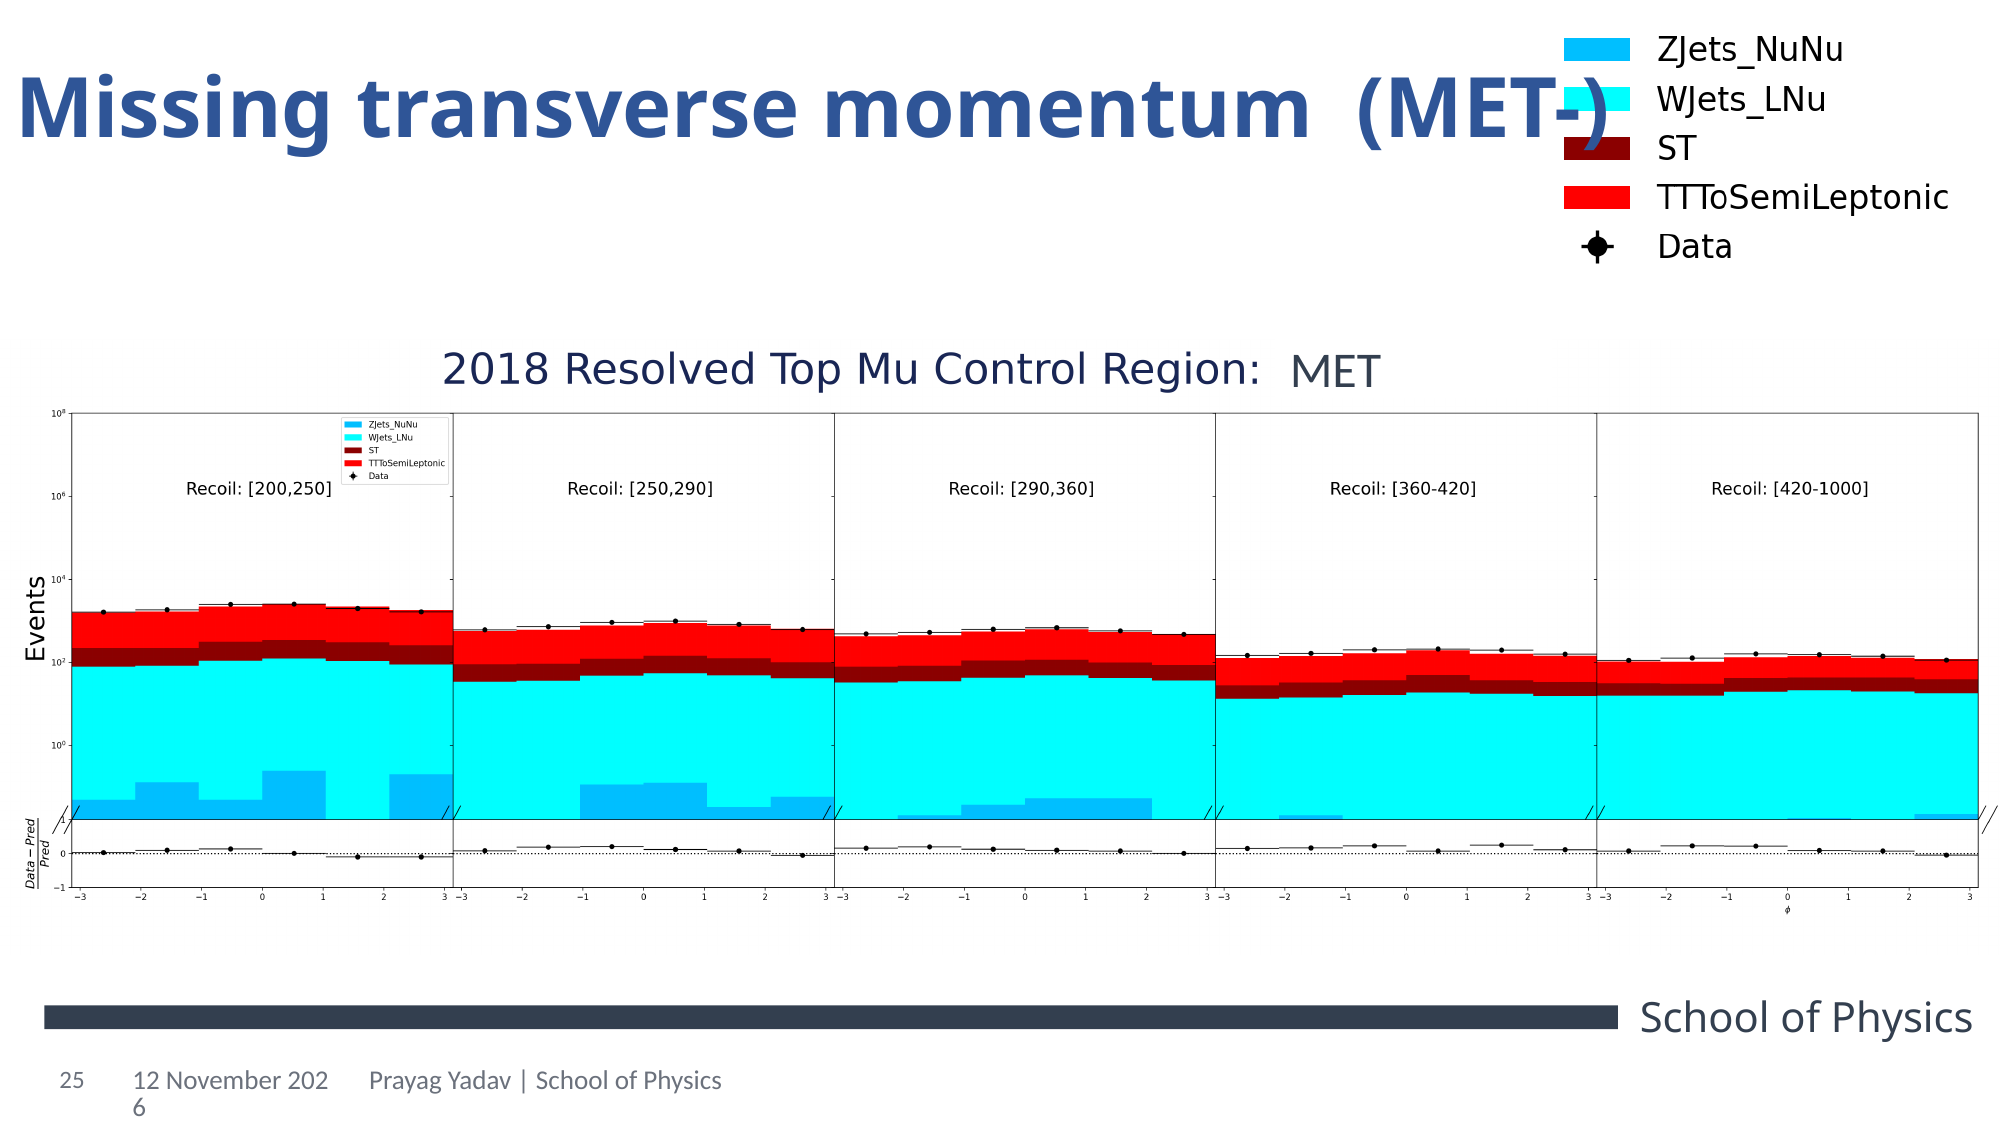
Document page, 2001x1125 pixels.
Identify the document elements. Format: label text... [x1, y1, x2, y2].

footer Prayag Yadav | School of Physics [354, 1048, 1030, 1109]
picture [0, 339, 2000, 955]
picture [1560, 31, 1955, 271]
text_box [1274, 329, 1553, 406]
slide_number 25 [44, 1048, 111, 1109]
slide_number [117, 1048, 354, 1109]
